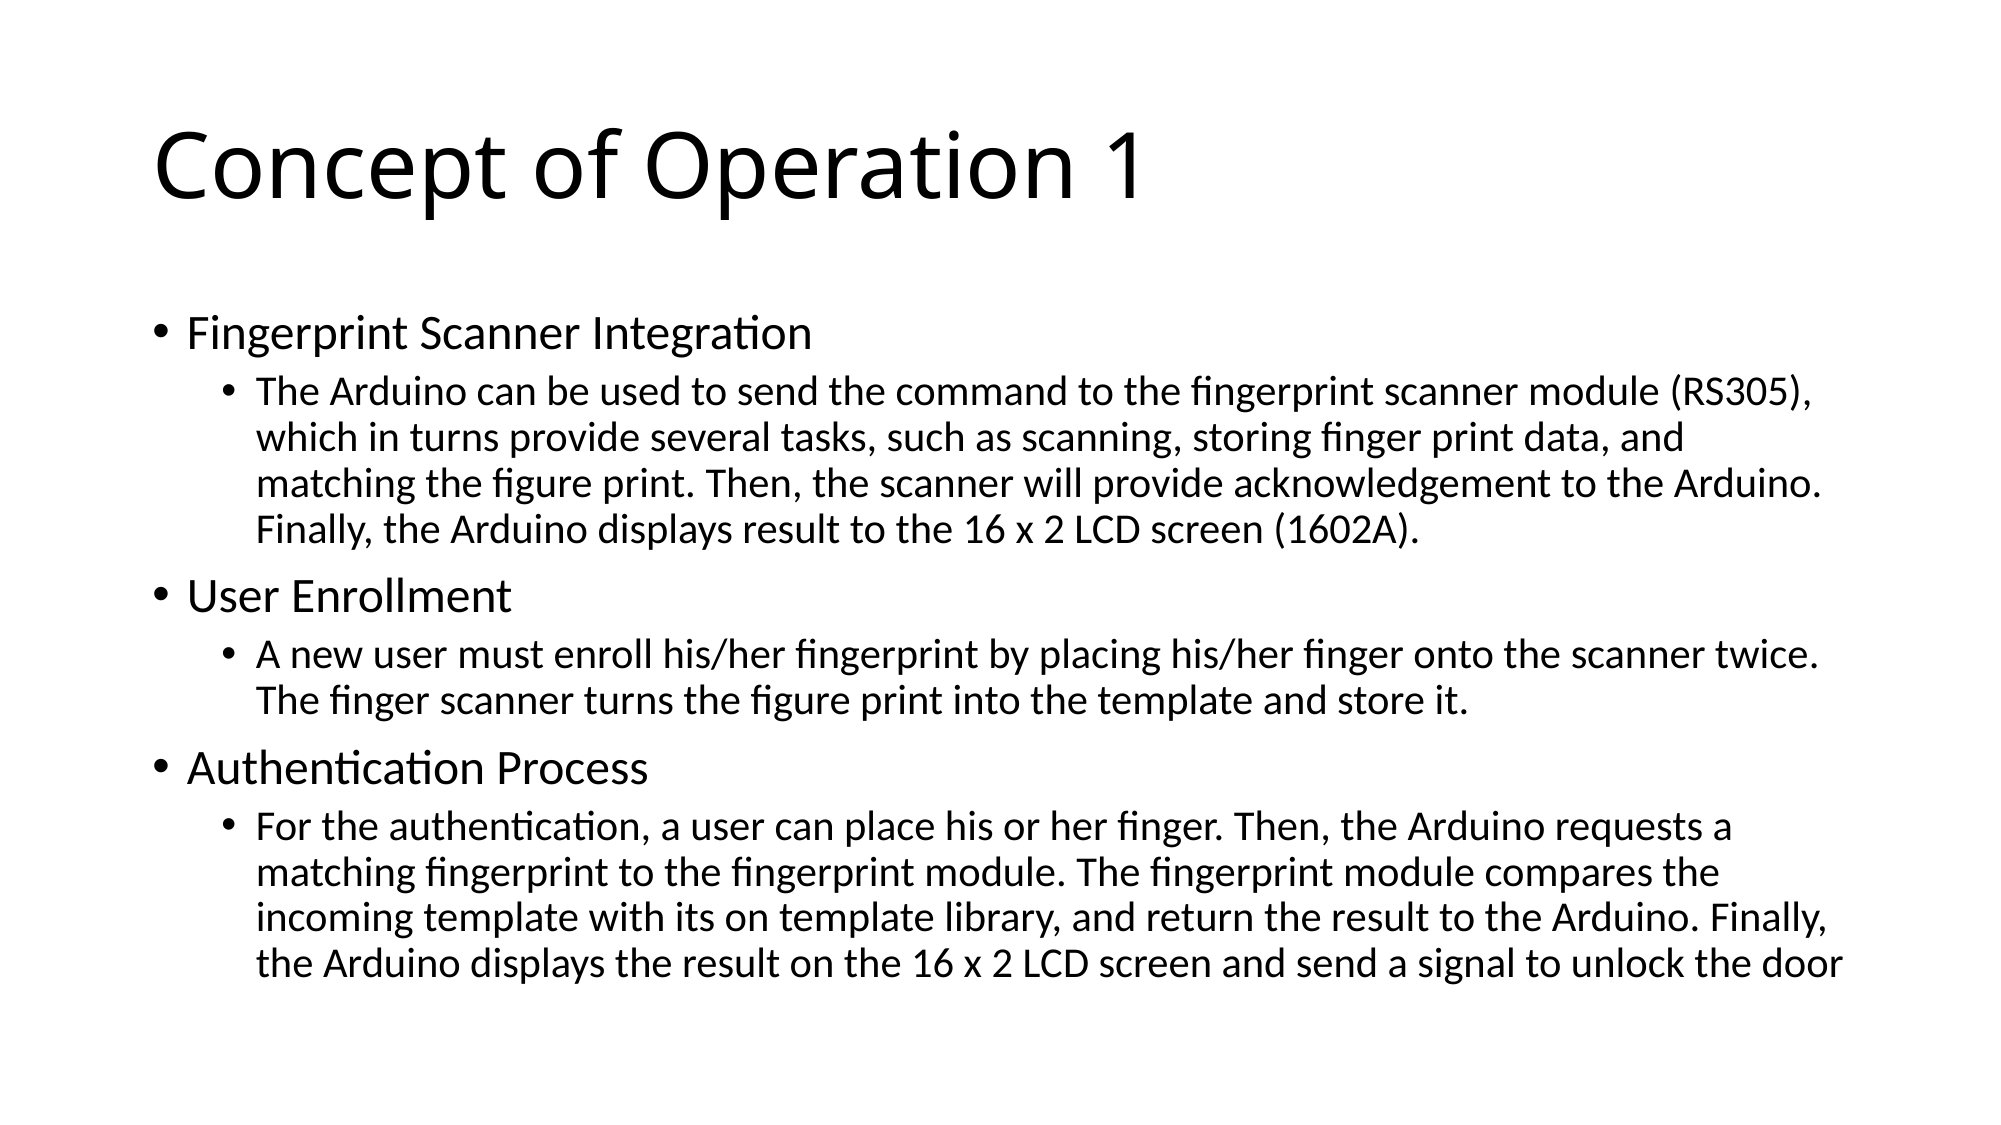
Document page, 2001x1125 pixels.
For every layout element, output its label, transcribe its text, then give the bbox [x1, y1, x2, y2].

title Concept of Operation 1 [137, 59, 1863, 278]
list Fingerprint Scanner Integration The Arduino can be used to send the command to the fingerprint scanner module (RS305), which in turns provide several tasks, such as scanning, storing finger print data, and matching the figure print. Then, the scanner will provide acknowledgement to the Arduino. Finally, the Arduino displays result to the 16 x 2 LCD screen (1602A). User Enrollment A new user must enroll his/her fingerprint by placing his/her finger onto the scanner twice. The finger scanner turns the figure print into the template and store it. Authentication Process For the authentication, a user can place his or her finger. Then, the Arduino requests a matching fingerprint to the fingerprint module. The fingerprint module compares the incoming template with its on template library, and return the result to the Arduino. Finally, the Arduino displays the result on the 16 x 2 LCD screen and send a signal to unlock the door [137, 299, 1863, 1014]
